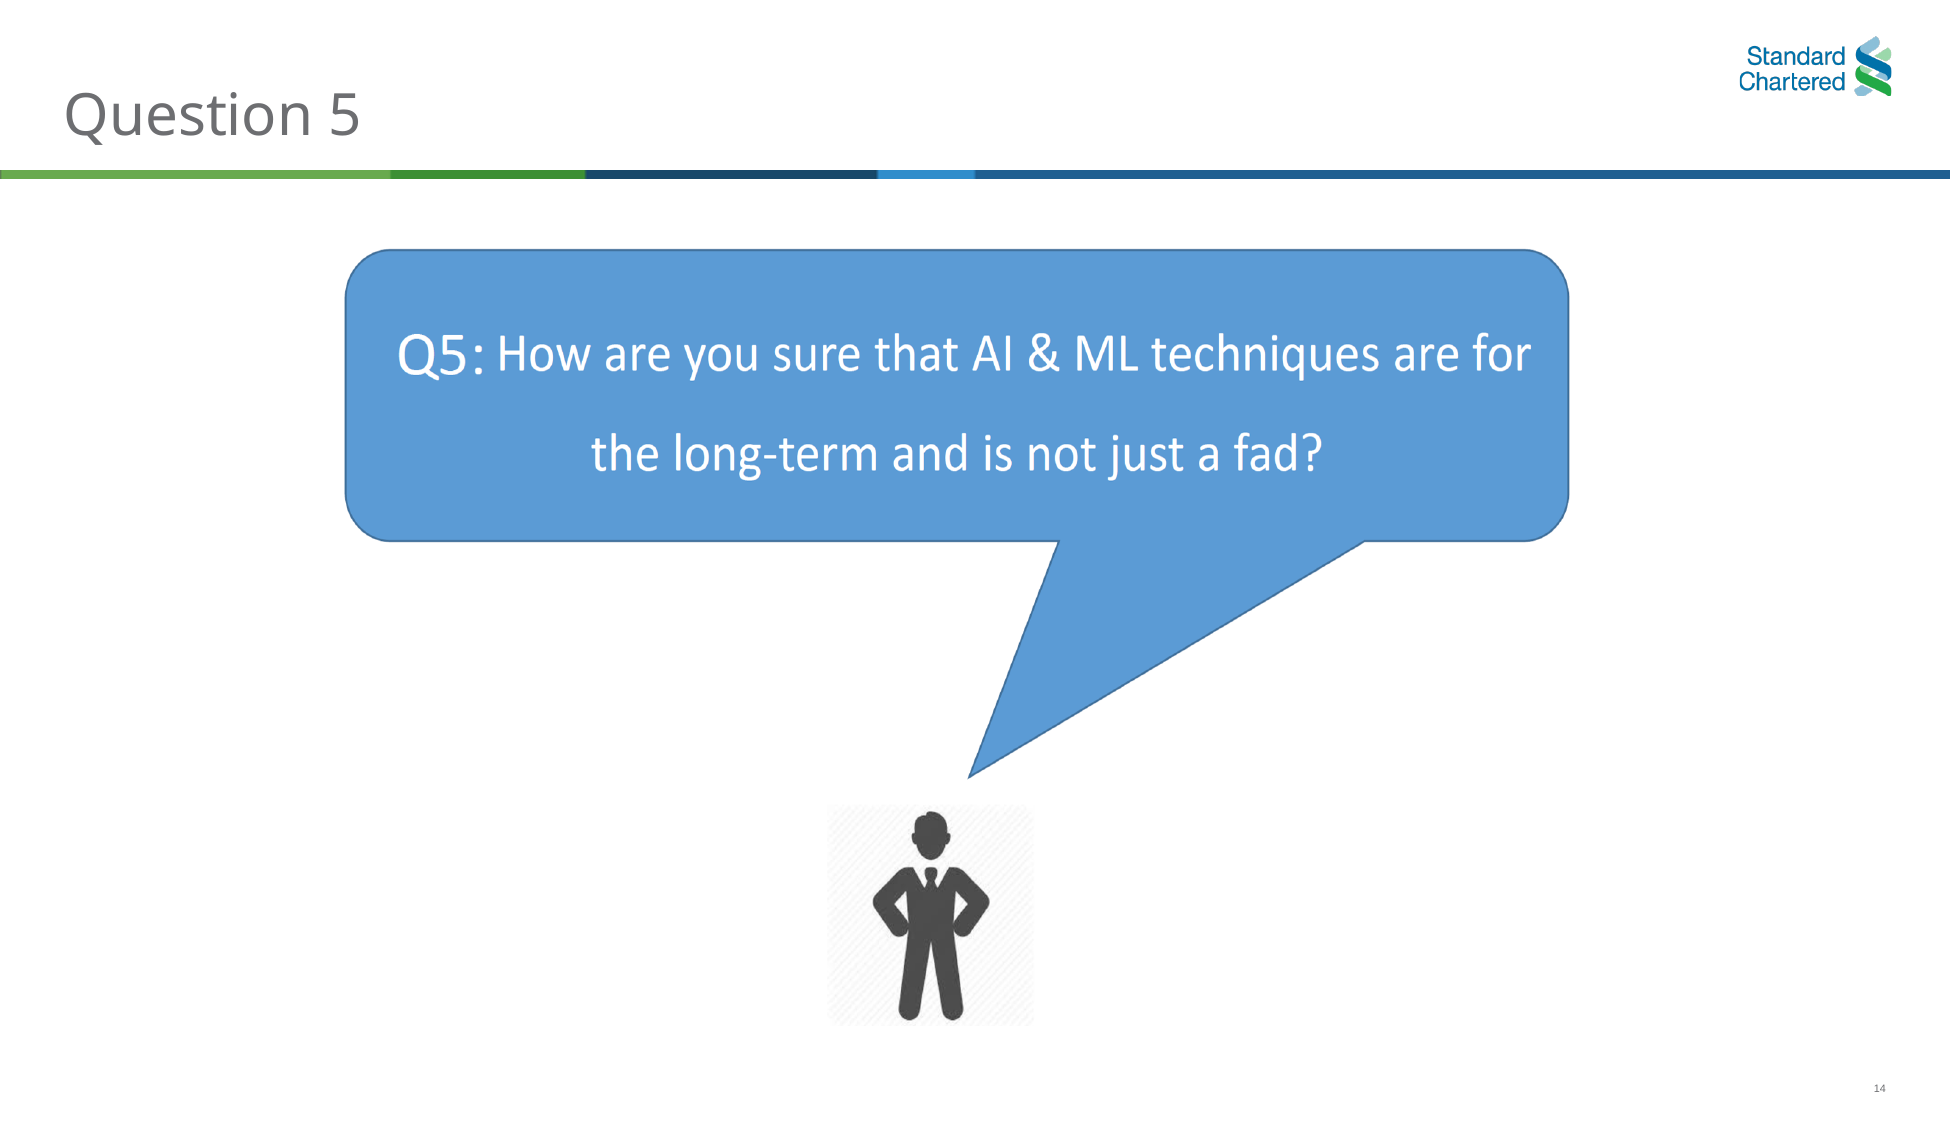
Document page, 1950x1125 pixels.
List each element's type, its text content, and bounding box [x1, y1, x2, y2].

picture [0, 170, 1950, 179]
picture [324, 224, 1625, 1038]
title Question 5 [63, 32, 1887, 148]
